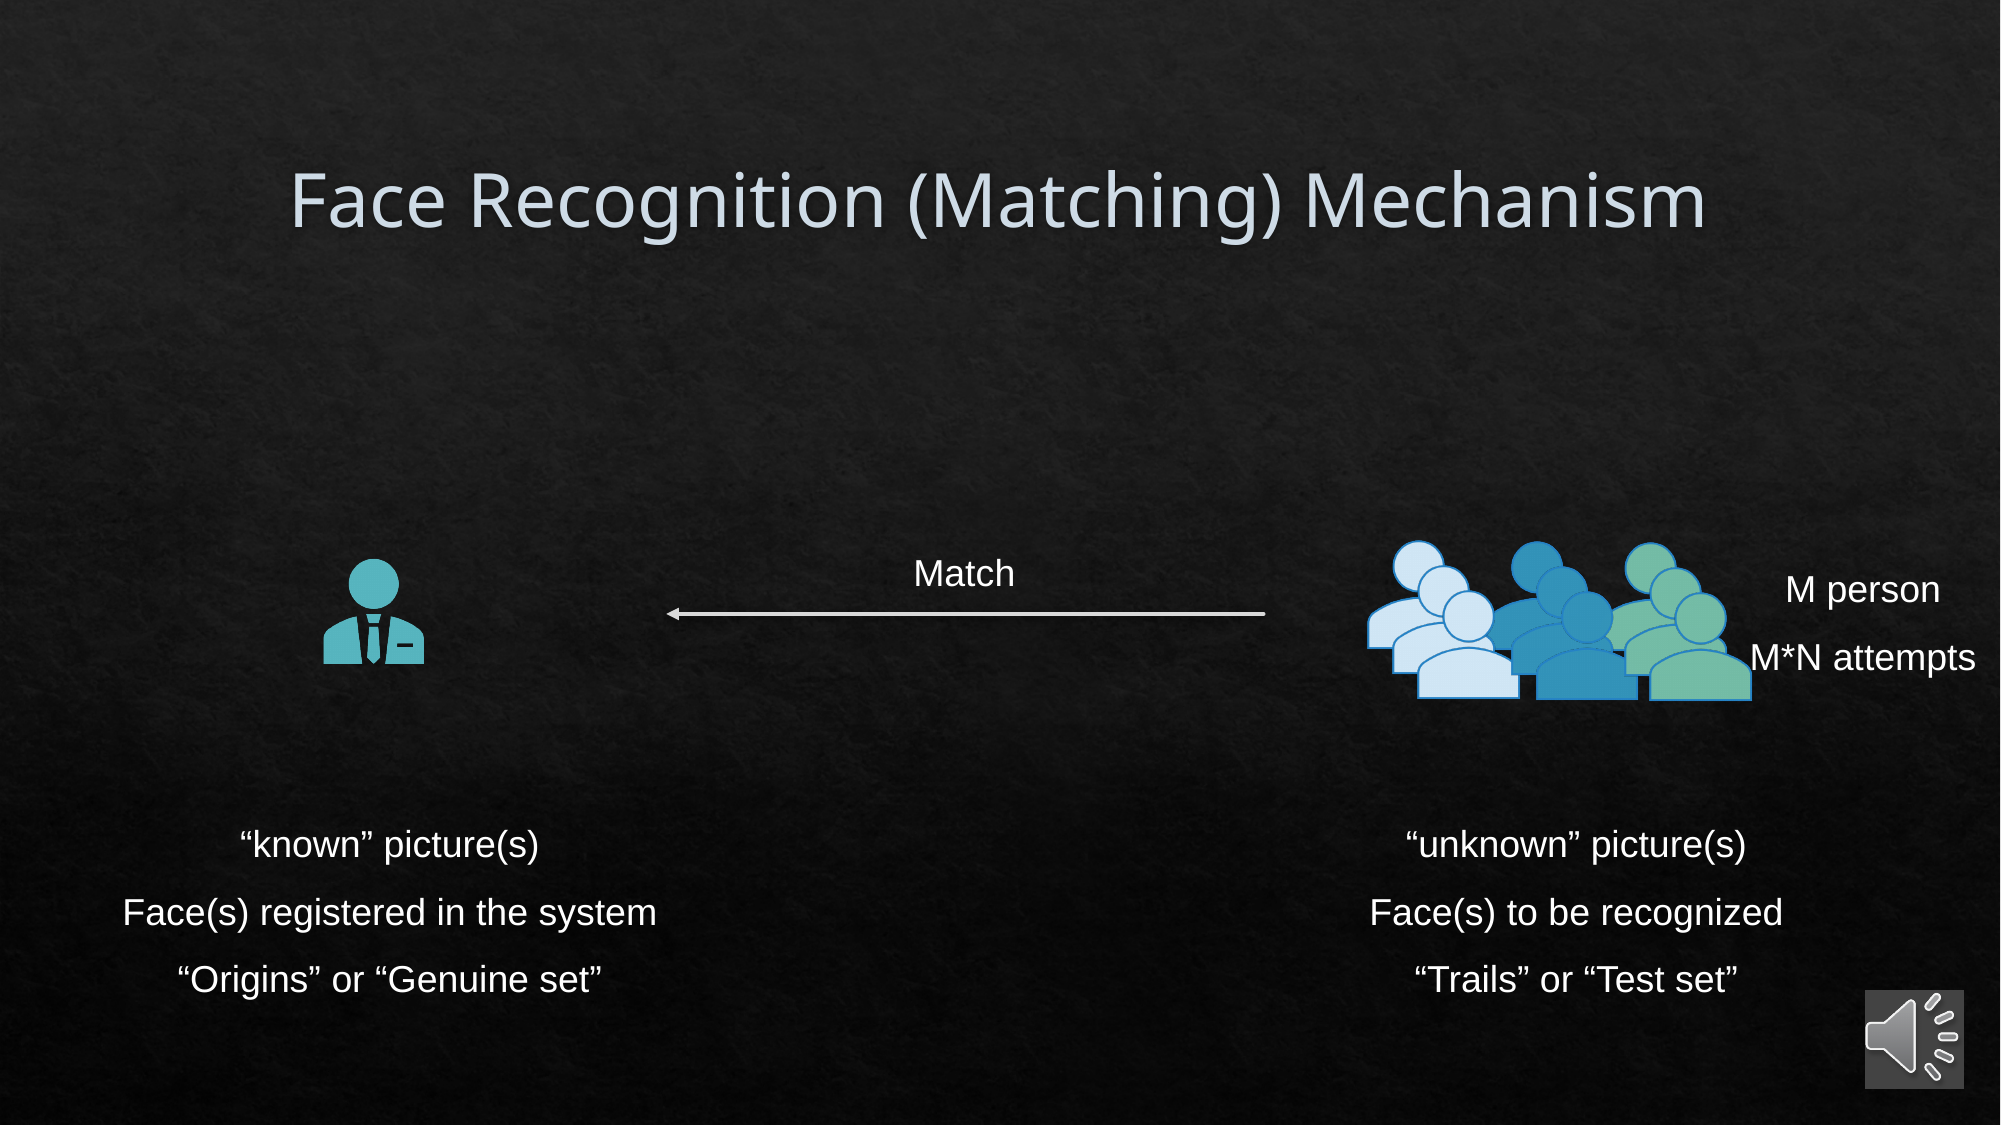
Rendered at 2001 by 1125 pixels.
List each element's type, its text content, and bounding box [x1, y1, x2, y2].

text_box Match [898, 541, 1032, 602]
text_box M person M*N attempts [1733, 535, 1993, 686]
text_box “unknown” picture(s) Face(s) to be recognized “Trails” or “Test set” [1328, 790, 1824, 1008]
text_box “known” picture(s) Face(s) registered in the system “Origins” or “Genuine set” [91, 790, 689, 1008]
picture [0, 0, 2001, 1125]
title Face Recognition (Matching) Mechanism [149, 99, 1849, 307]
